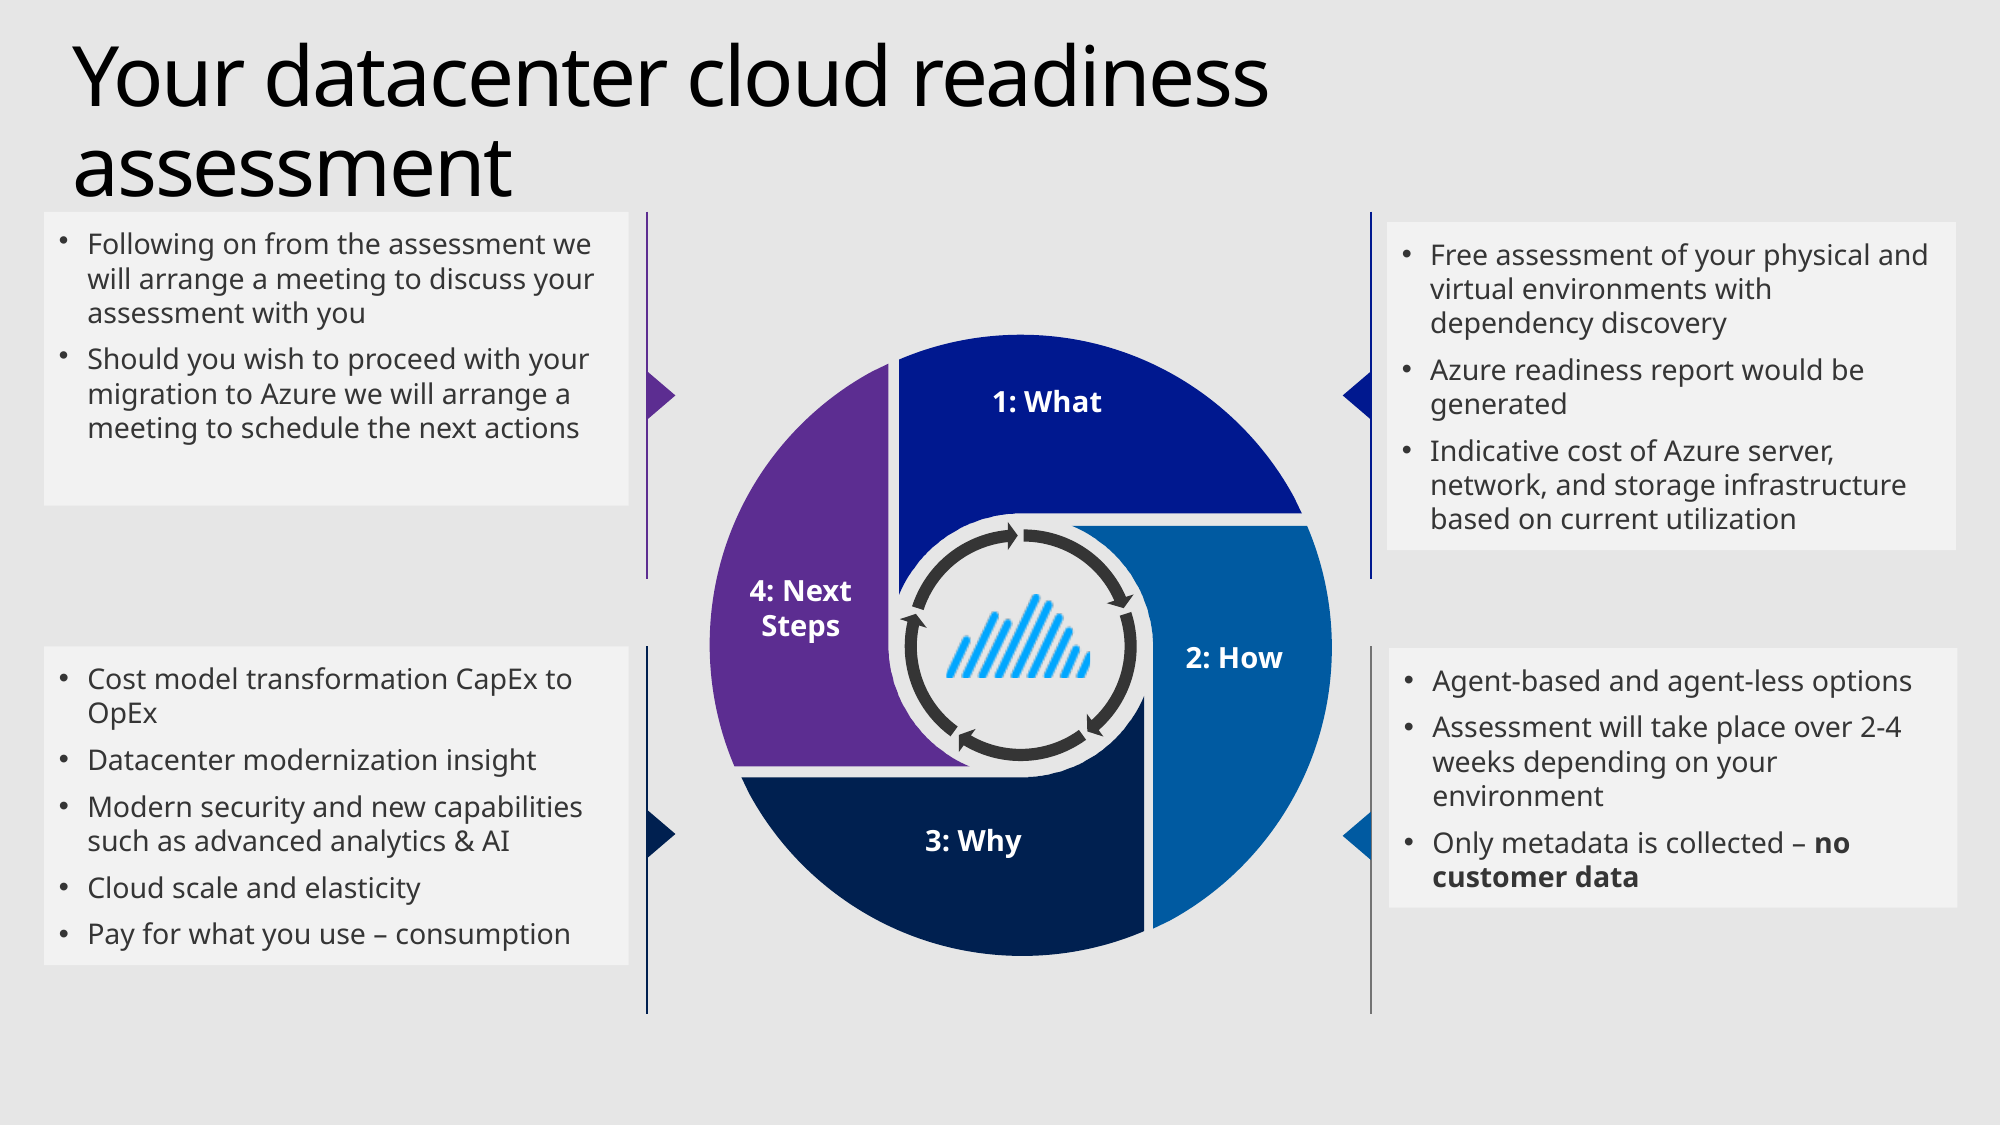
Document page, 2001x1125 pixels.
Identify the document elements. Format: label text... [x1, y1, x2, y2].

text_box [901, 530, 1071, 770]
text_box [970, 211, 1957, 530]
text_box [44, 211, 970, 767]
title Your datacenter cloud readiness assessment [48, 20, 1755, 128]
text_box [1071, 525, 1958, 1014]
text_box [44, 767, 1071, 1014]
